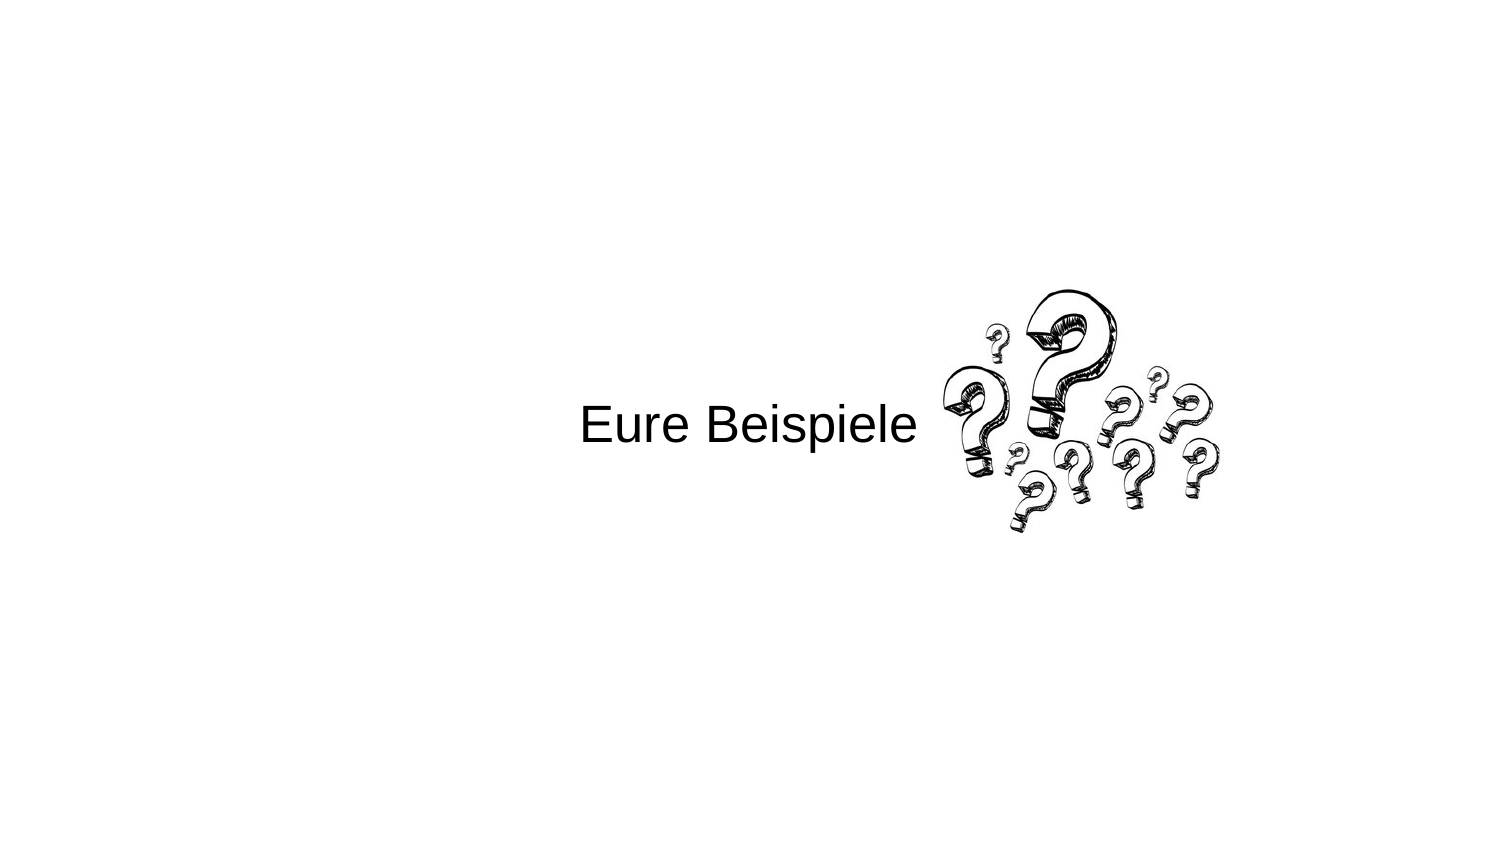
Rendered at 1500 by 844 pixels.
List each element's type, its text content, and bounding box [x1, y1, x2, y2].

picture [811, 250, 1327, 594]
title Eure Beispiele [564, 374, 806, 469]
